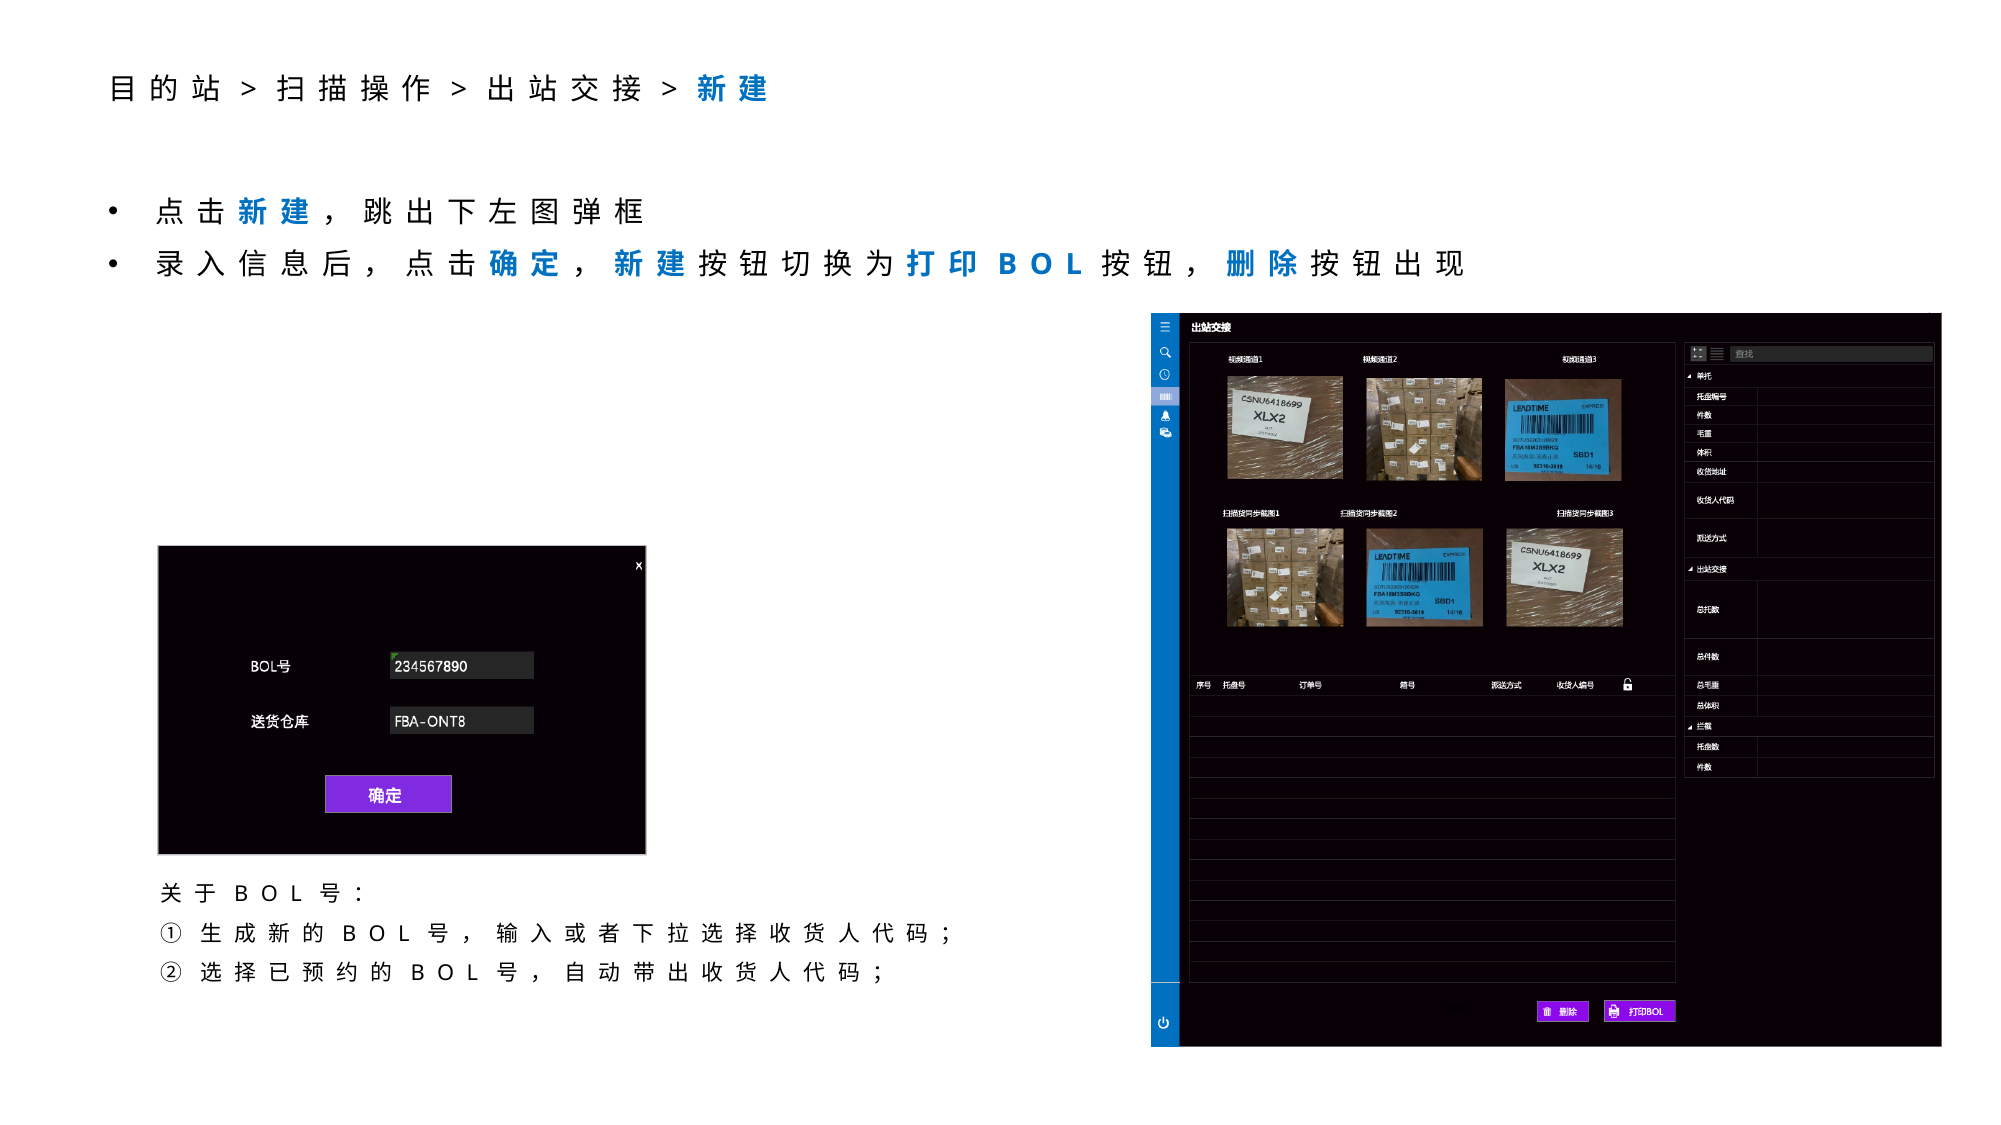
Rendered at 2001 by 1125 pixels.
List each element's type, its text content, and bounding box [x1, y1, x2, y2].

picture [150, 541, 658, 860]
text_box 目的站>扫描操作>出站交接>新建 点击新建，跳出下左图弹框 录入信息后，点击确定，新建按钮切换为打印BOL按钮，删除按钮出现 [93, 63, 1930, 393]
text_box 关于BOL号： ①生成新的BOL号，输入或者下拉选择收货人代码； ②选择已预约的BOL号，自动带出收货人代码； [70, 859, 1071, 993]
picture [1150, 312, 1942, 1047]
